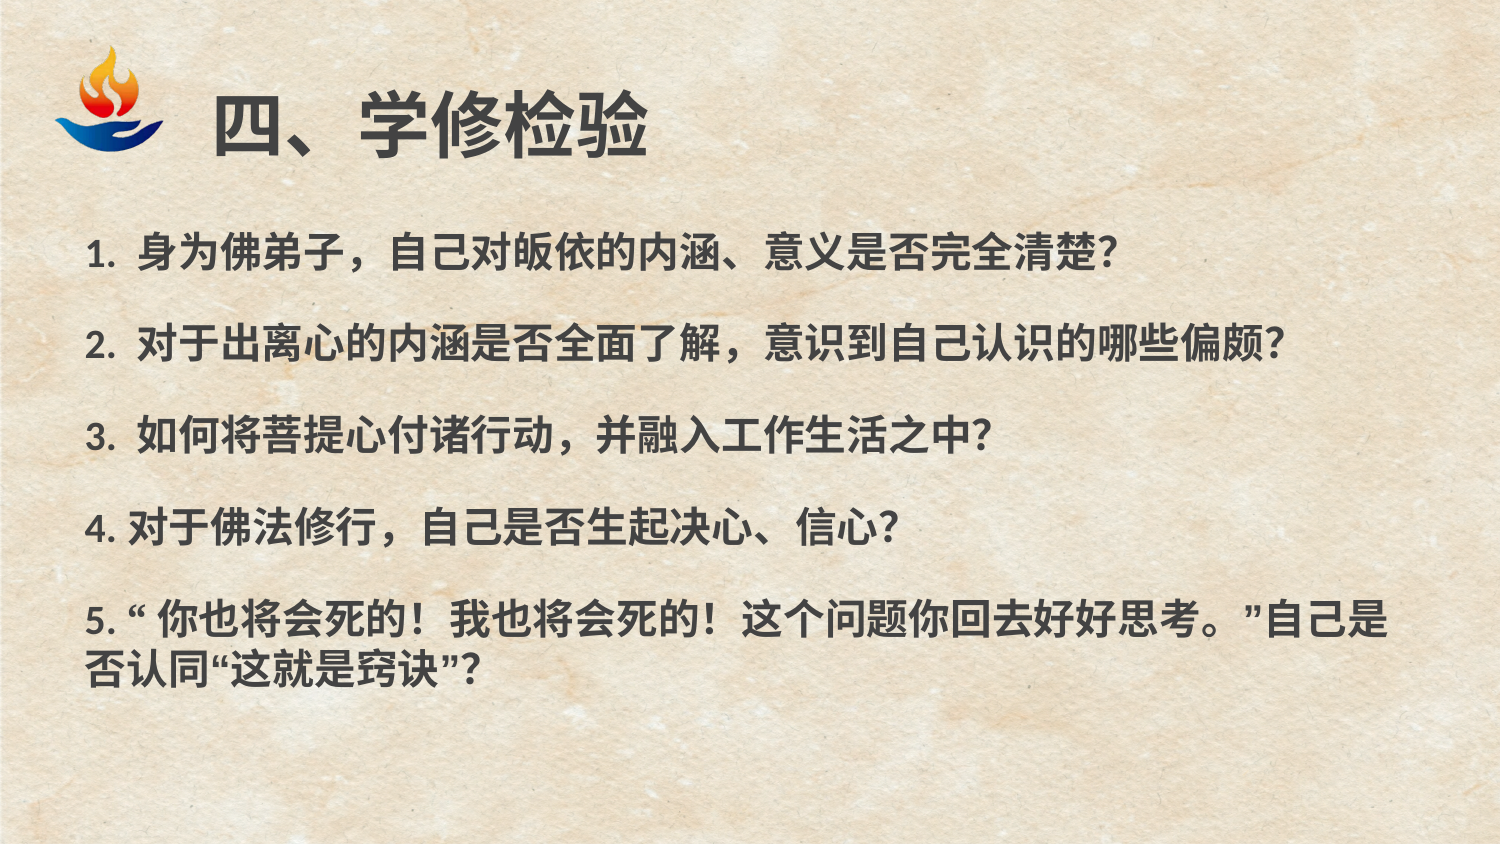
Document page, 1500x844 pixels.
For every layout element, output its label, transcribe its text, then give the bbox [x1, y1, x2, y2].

picture [0, 0, 1500, 844]
text_box 1. 身为佛弟子，自己对皈依的内涵、意义是否完全清楚？ 2. 对于出离心的内涵是否全面了解，意识到自己认识的哪些偏颇？ 3. 如何将菩提心付诸行动，并融入工作生活之中？ 4.对于佛法修行，自己是否生起决心、信心？ 5. “你也将会死的！我也将会死的！这个问题你回去好好思考。”自己是否认同“这就是窍诀”？ [69, 210, 1431, 772]
text_box 四、学修检验 [196, 24, 800, 144]
